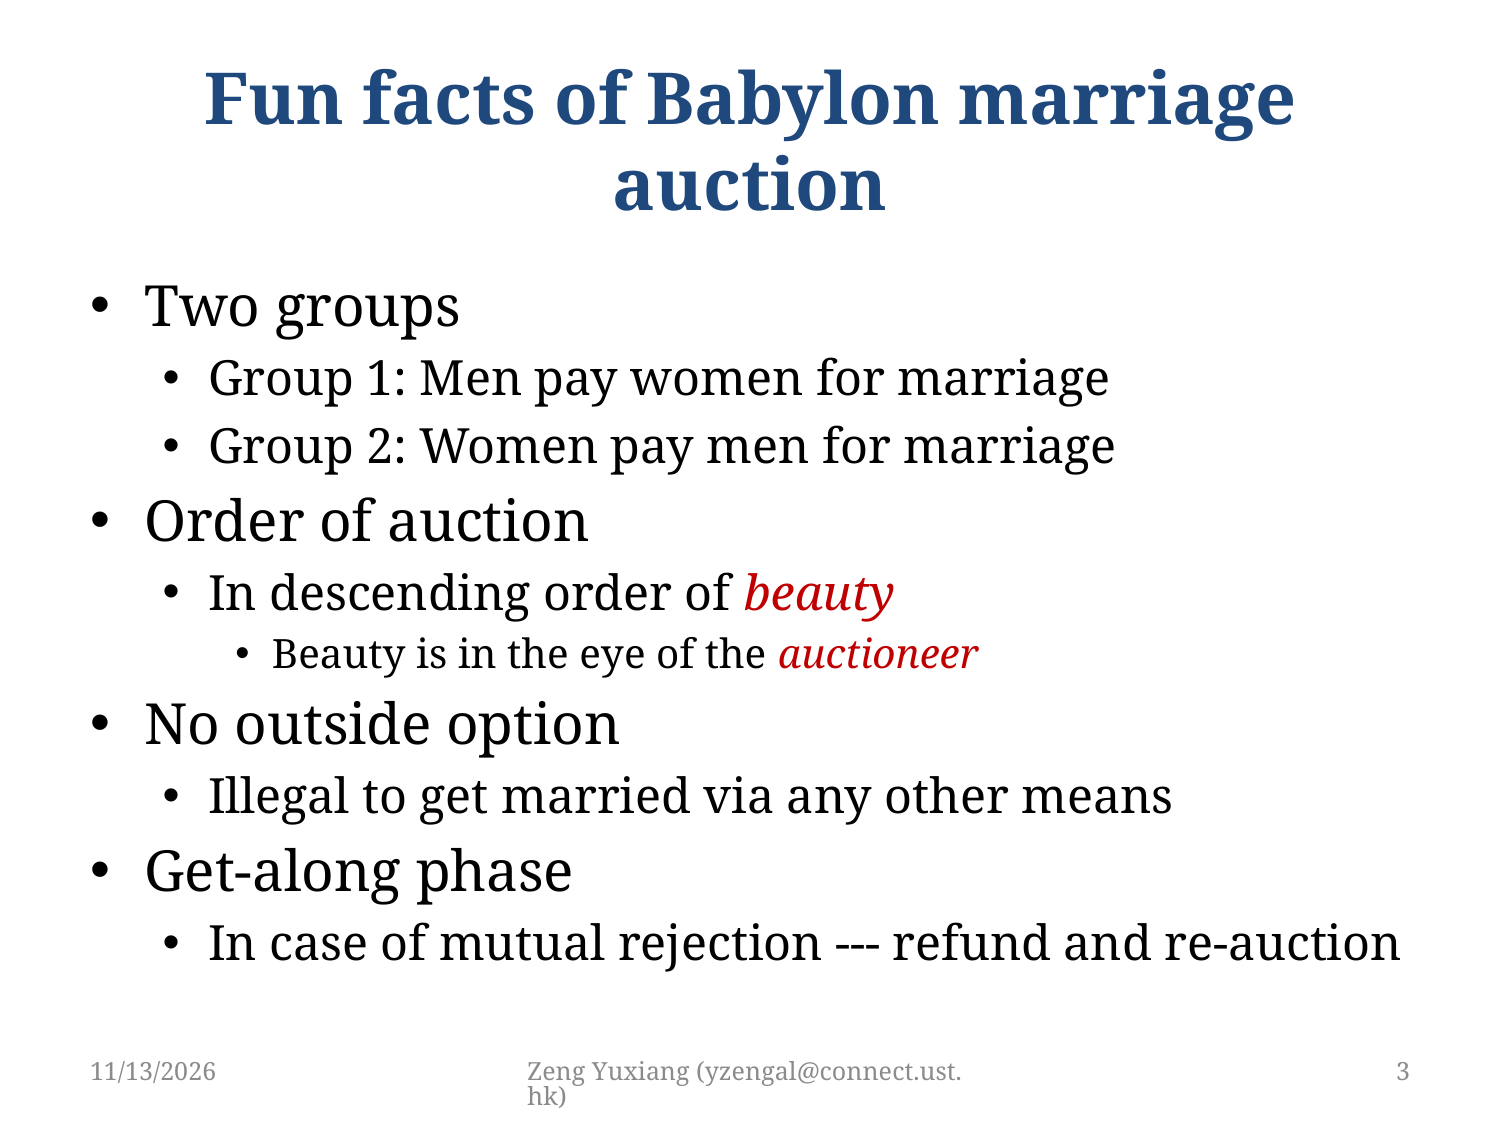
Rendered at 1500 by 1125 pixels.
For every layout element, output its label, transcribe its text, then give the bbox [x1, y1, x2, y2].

list Two groups Group 1: Men pay women for marriage Group 2: Women pay men for marriage Order of auction In descending order of beauty Beauty is in the eye of the auctioneer No outside option Illegal to get married via any other means Get-along phase In case of mutual rejection --- refund and re-auction [75, 262, 1425, 1005]
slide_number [75, 1042, 425, 1103]
slide_number 3 [1074, 1042, 1425, 1103]
footer Zeng Yuxiang (yzengal@connect.ust.hk) [512, 1042, 988, 1103]
title Fun facts of Babylon marriage auction [75, 45, 1425, 233]
